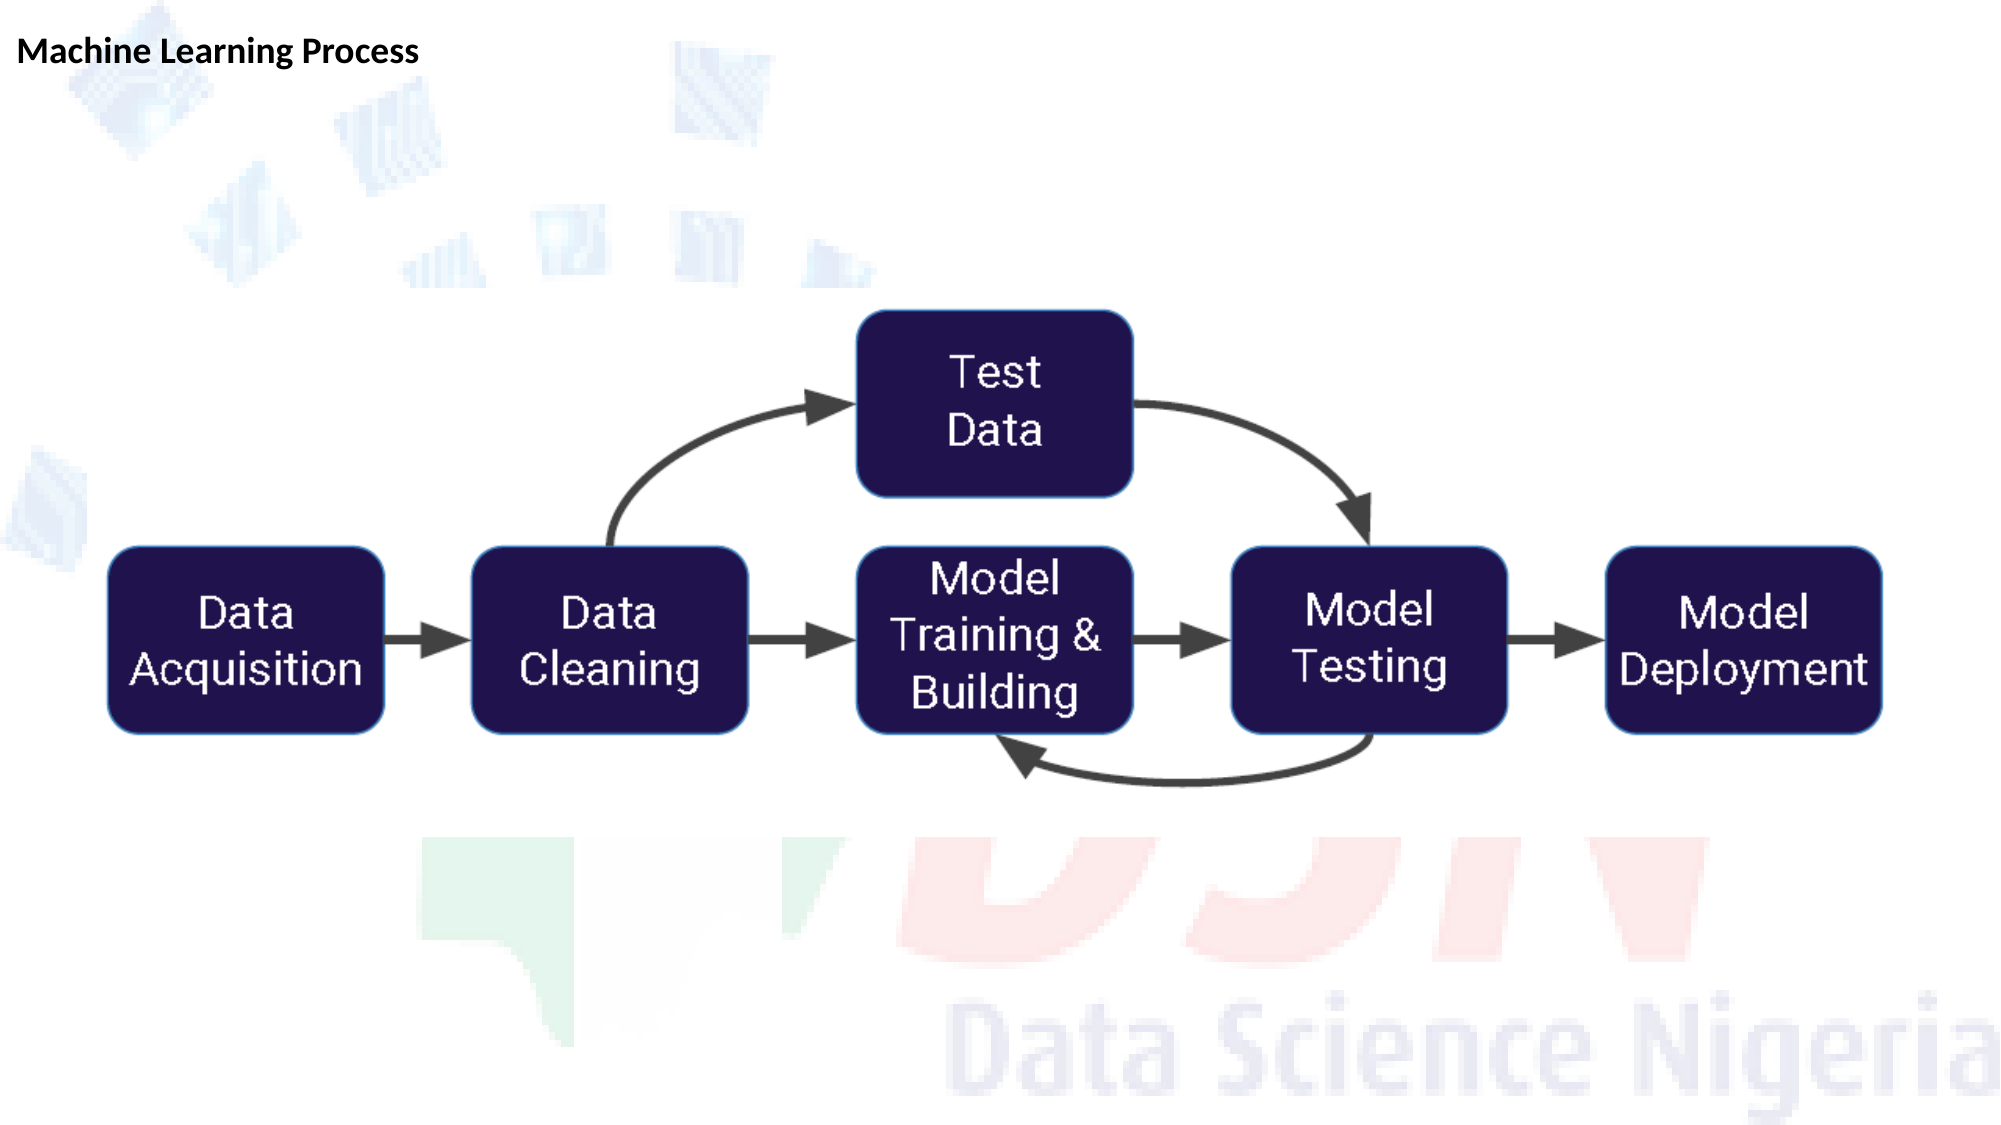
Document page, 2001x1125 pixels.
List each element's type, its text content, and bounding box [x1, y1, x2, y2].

picture [87, 288, 1913, 837]
text_box Machine Learning Process [1, 18, 435, 78]
